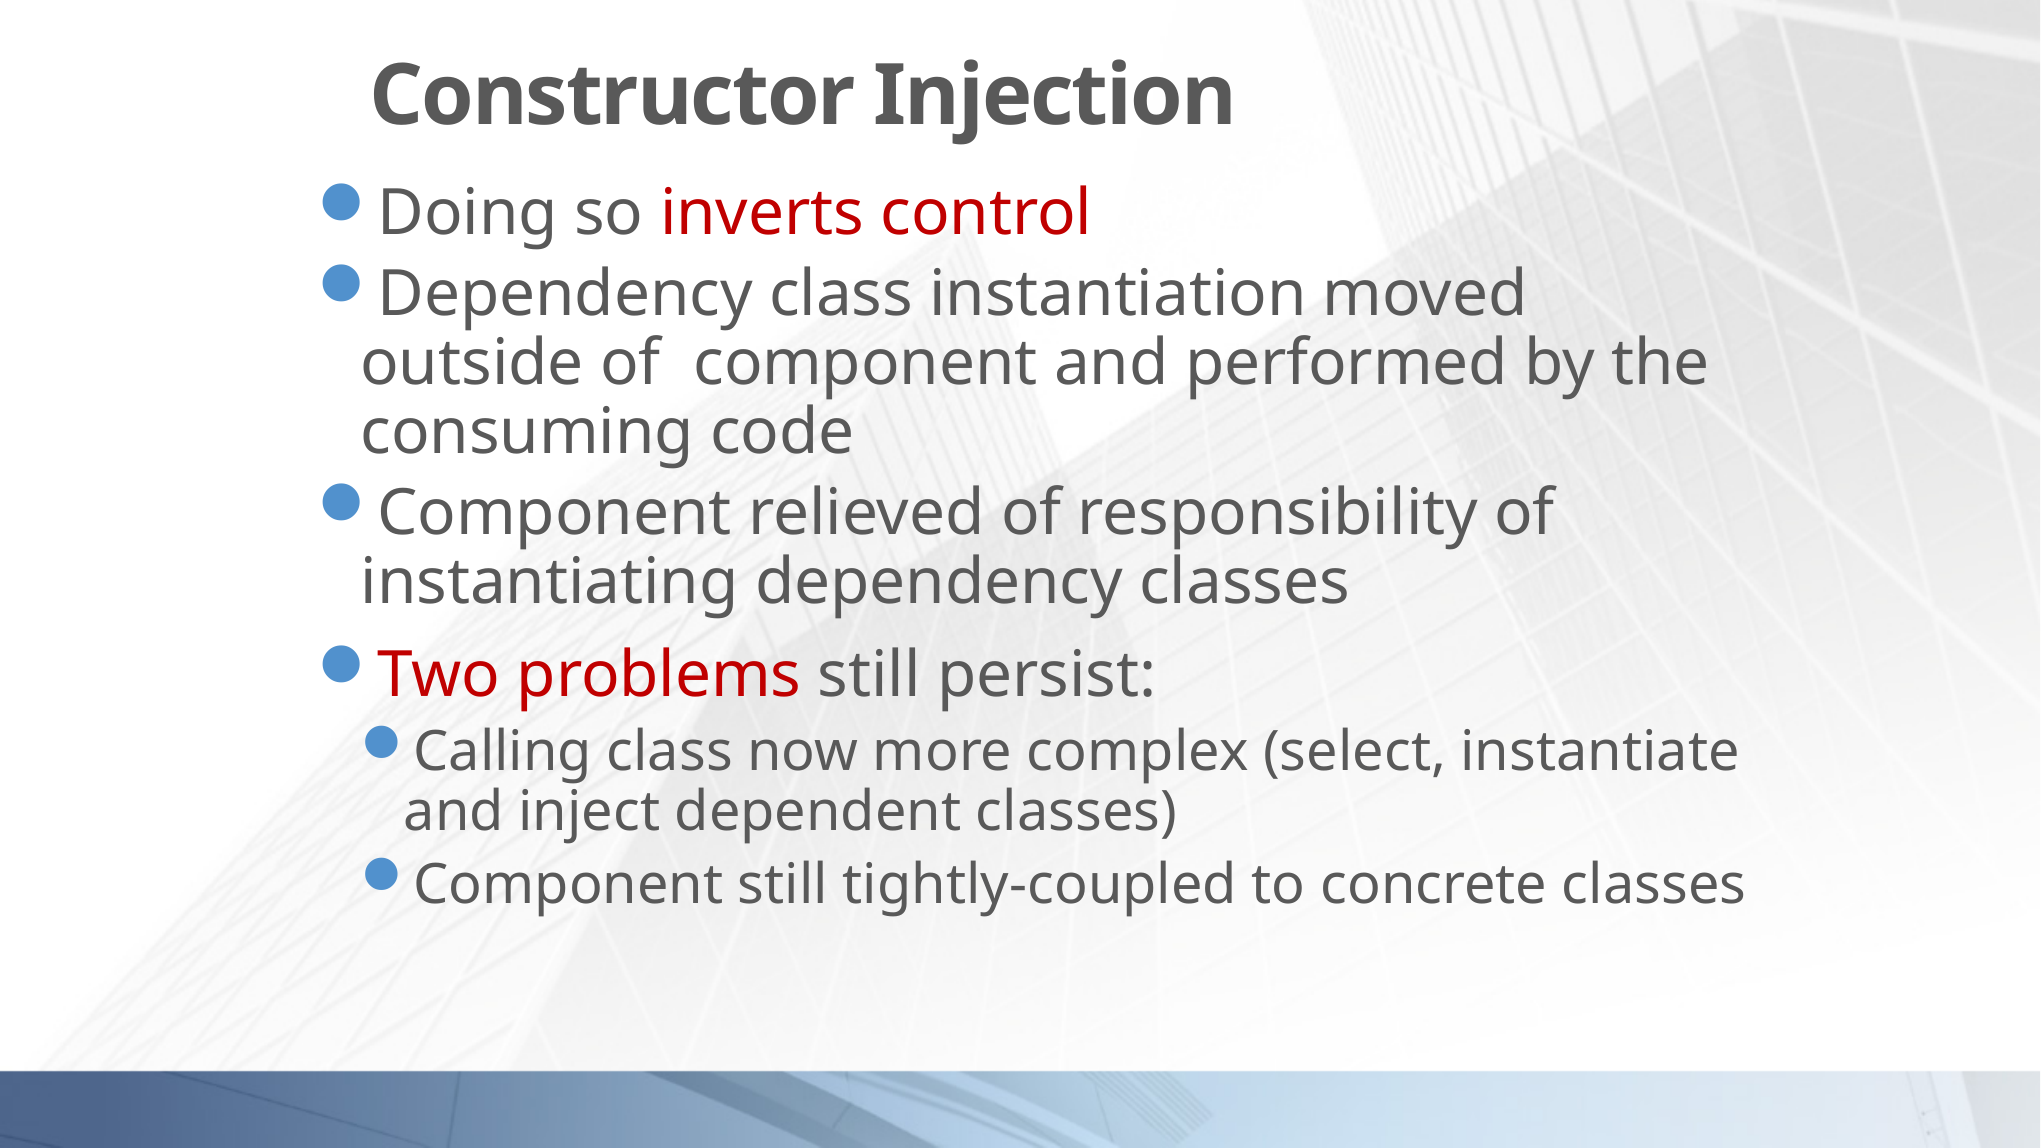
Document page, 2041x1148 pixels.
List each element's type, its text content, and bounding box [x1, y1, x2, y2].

list Doing so inverts control Dependency class instantiation moved outside of component and performed by the consuming code Component relieved of responsibility of instantiating dependency classes Two problems still persist: Calling class now more complex (select, instantiate and inject dependent classes) Component still tightly-coupled to concrete classes [317, 179, 1756, 945]
title Constructor Injection [369, 51, 1671, 179]
picture [0, 0, 2041, 1148]
